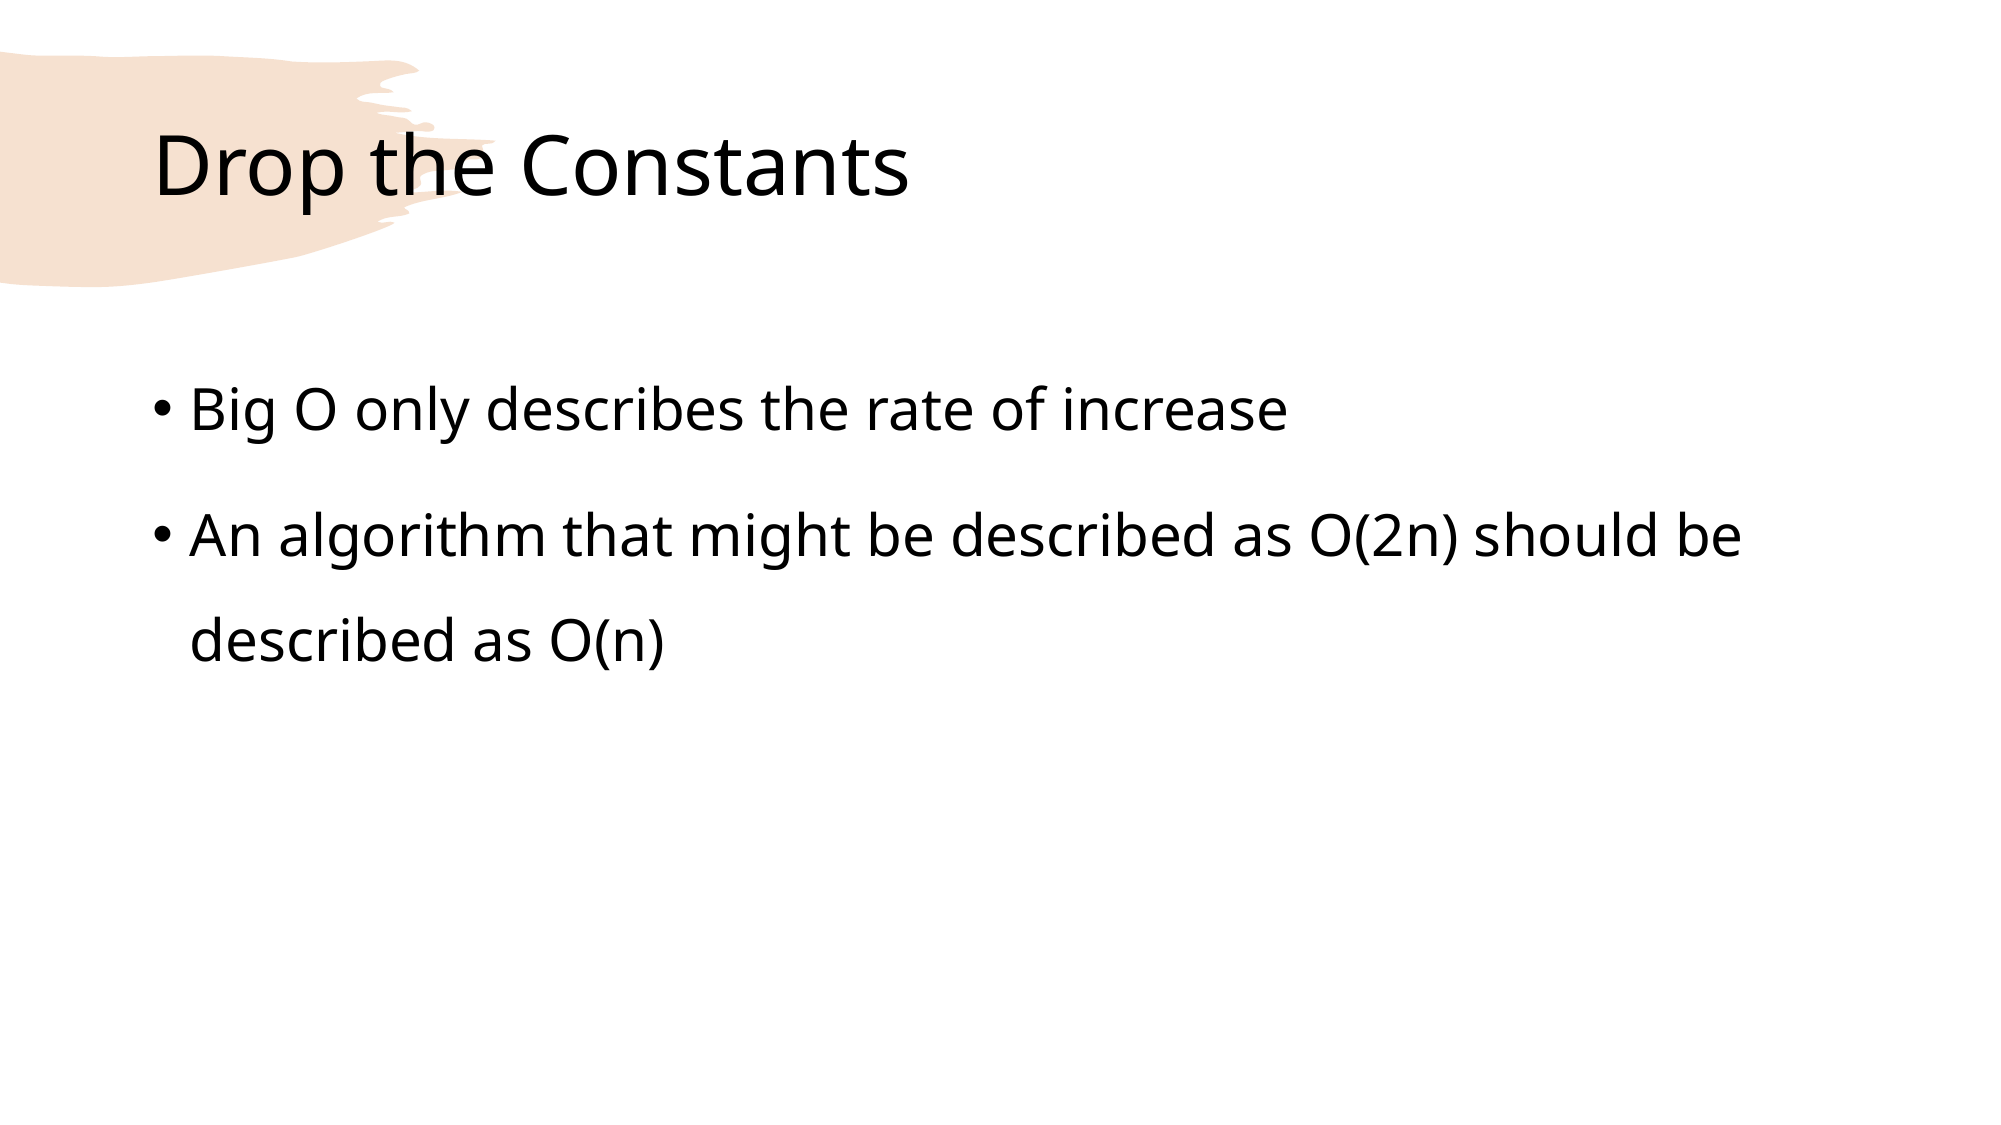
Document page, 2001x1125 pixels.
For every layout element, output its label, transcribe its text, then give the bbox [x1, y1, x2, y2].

list Big O only describes the rate of increase An algorithm that might be described as O(2n) should be described as O(n) [137, 329, 1863, 1013]
title Drop the Constants [137, 59, 1863, 278]
